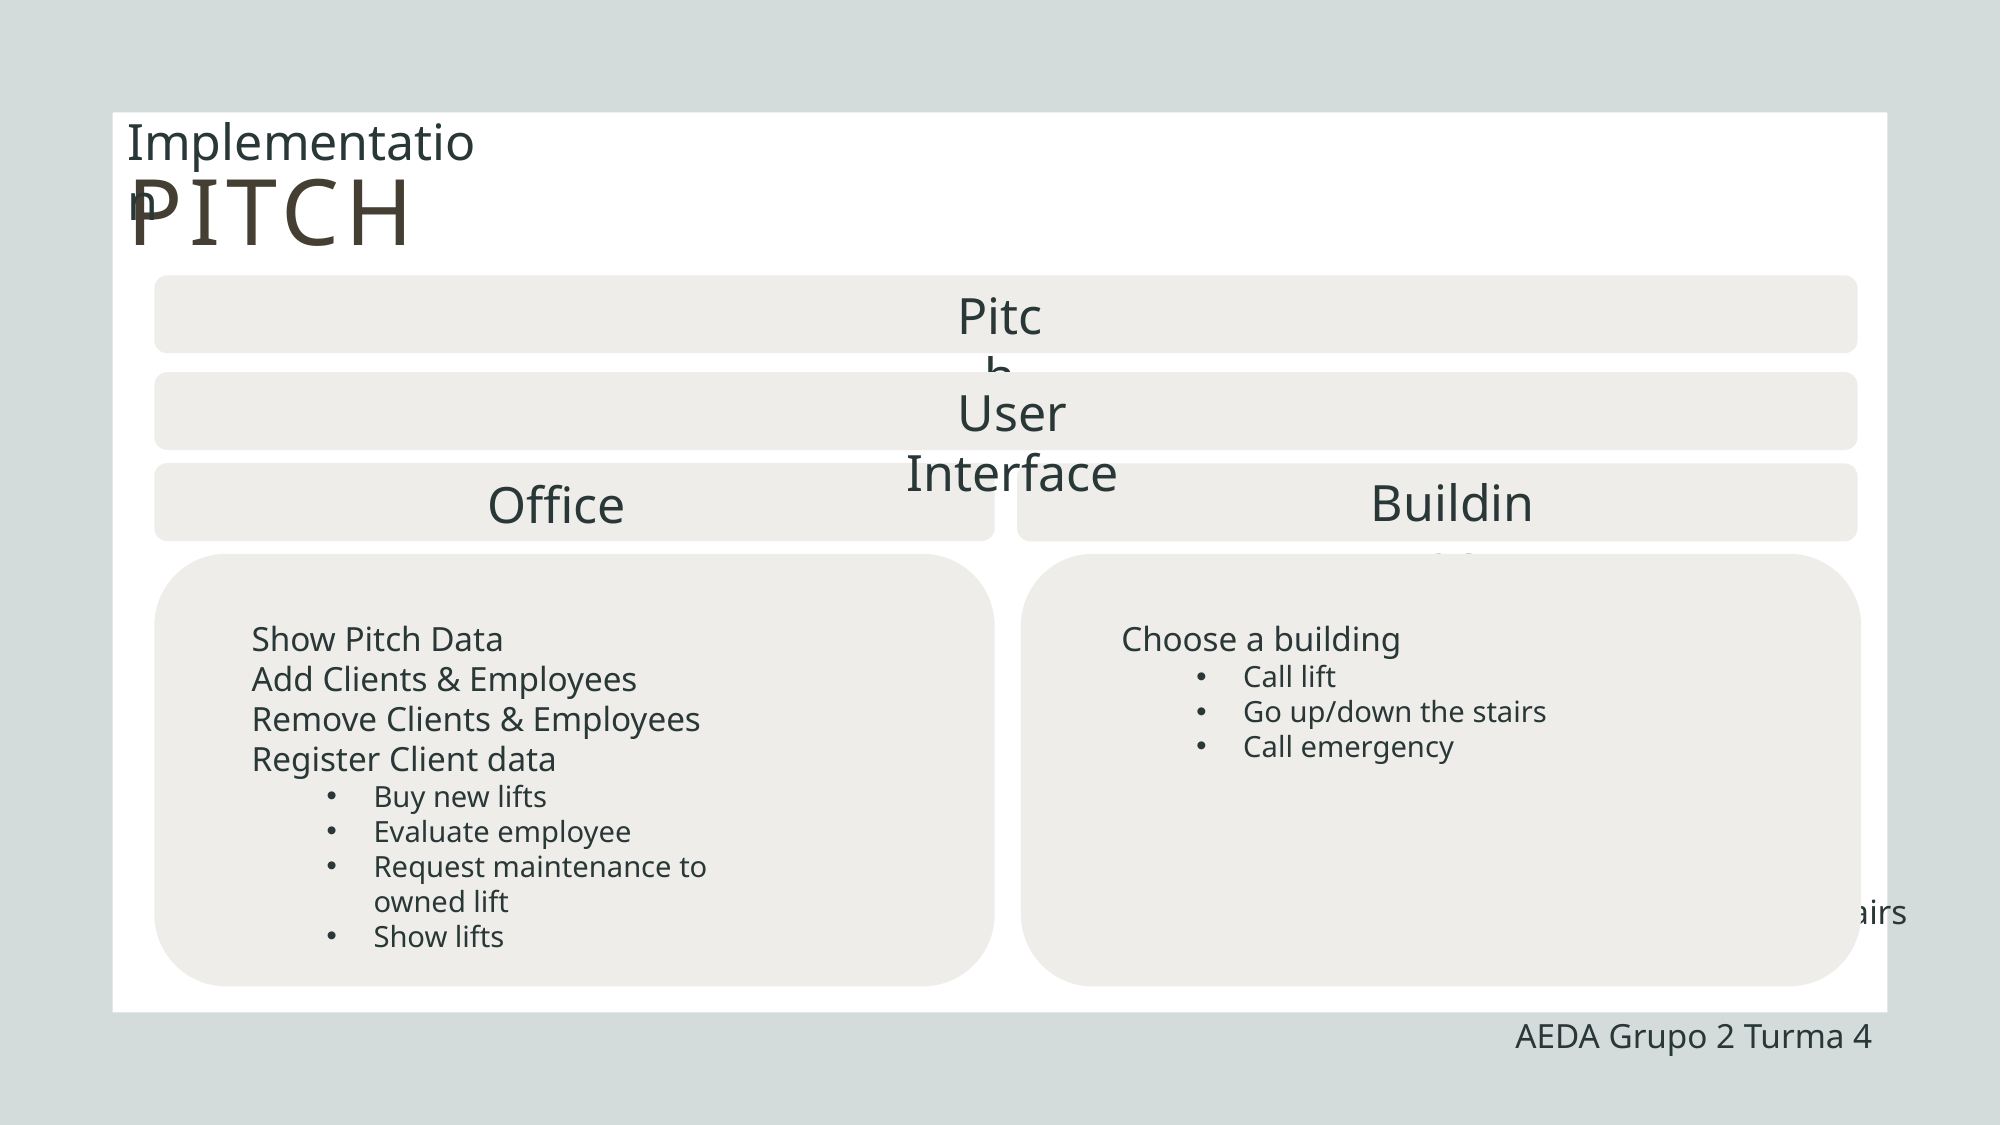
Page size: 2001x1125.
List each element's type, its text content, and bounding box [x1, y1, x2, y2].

text_box [153, 462, 996, 543]
text_box [1019, 552, 1863, 988]
text_box EnterBuilding() Choose Building Call lift Go up/down the stairs Call maintenance [1283, 657, 2000, 1125]
text_box [0, 0, 2000, 1125]
text_box [1016, 462, 1859, 543]
text_box AEDA Grupo 2 Turma 4 [556, 1007, 1888, 1125]
text_box [153, 552, 996, 988]
text_box Office [471, 465, 641, 541]
text_box Show Pitch Data Add Clients & Employees Remove Clients & Employees Register Client data Buy new lifts Evaluate employee Request maintenance to owned lift Show lifts [236, 611, 795, 961]
text_box Choose a building Call lift Go up/down the stairs Call emergency [1106, 611, 1665, 771]
text_box [153, 371, 1859, 452]
text_box [153, 274, 1859, 355]
text_box [111, 111, 1888, 1013]
text_box Implementation [112, 103, 521, 239]
text_box User Interface [854, 374, 1171, 510]
text_box Buildings [1344, 464, 1562, 552]
text_box Pitch [933, 276, 1067, 371]
text_box PITCH [112, 138, 1669, 273]
